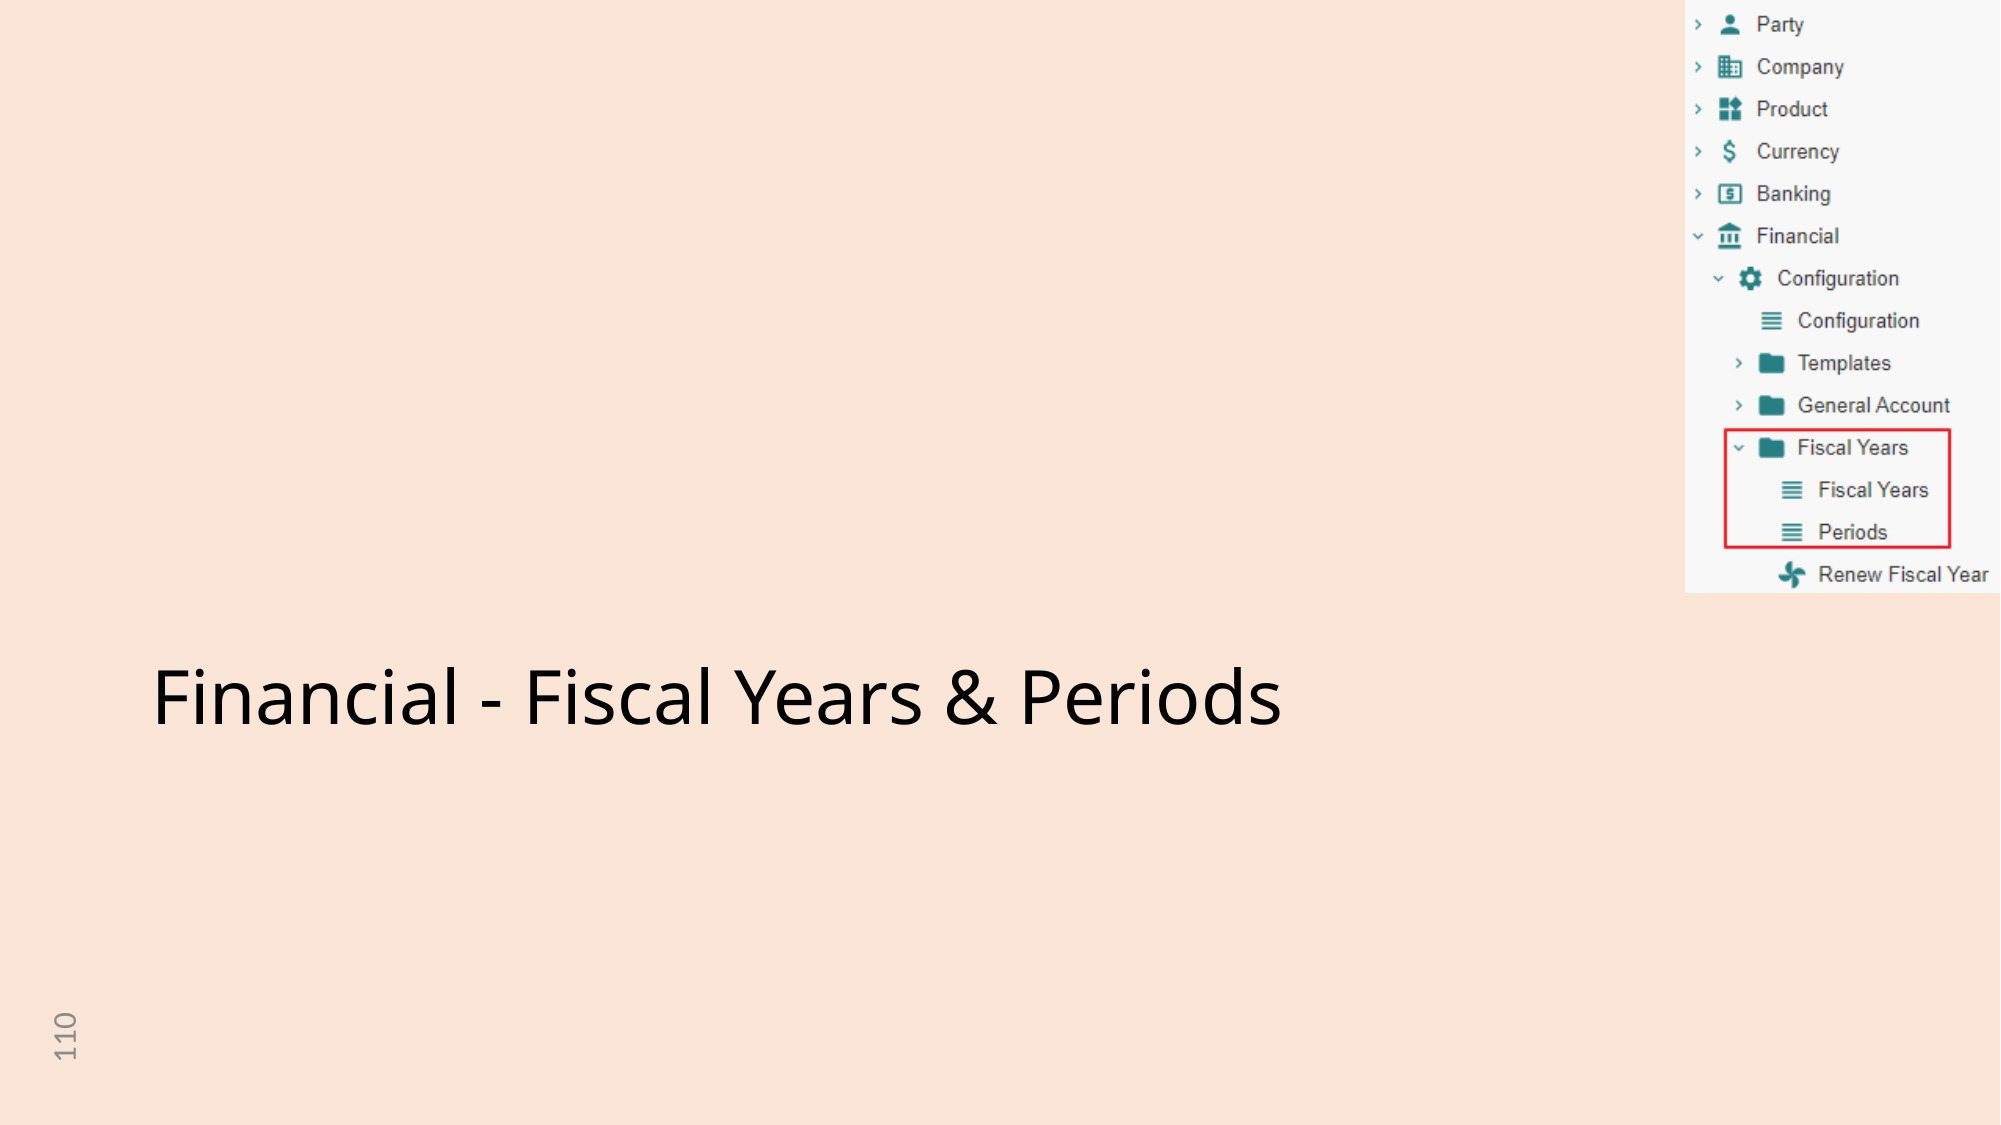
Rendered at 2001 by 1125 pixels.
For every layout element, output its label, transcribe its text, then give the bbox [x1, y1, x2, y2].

picture [1685, 0, 2000, 593]
slide_number 110 [32, 969, 93, 1108]
title Financial - Fiscal Years & Periods [136, 280, 1862, 749]
